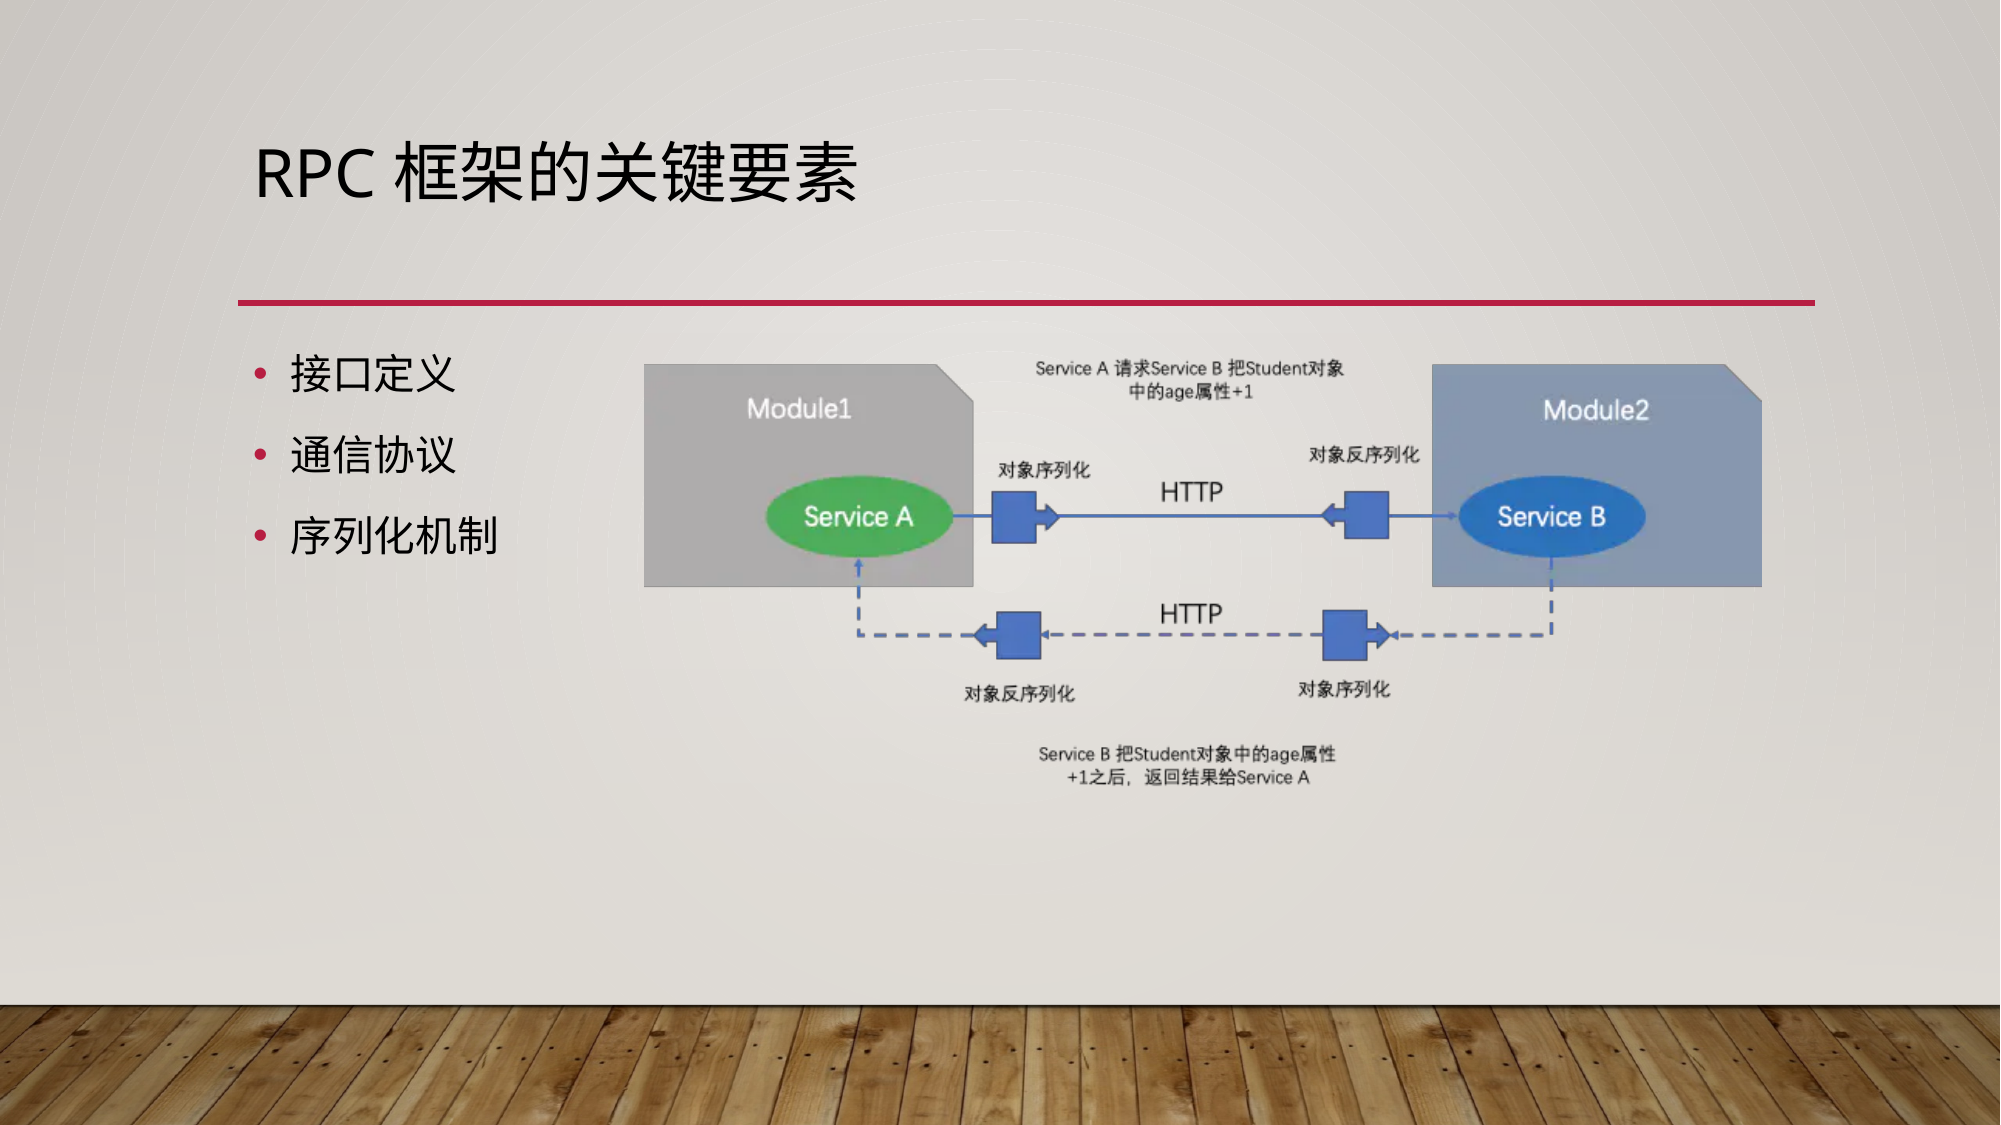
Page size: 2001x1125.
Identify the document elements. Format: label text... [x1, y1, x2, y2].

title RPC框架的关键要素 [238, 131, 1814, 305]
picture [0, 1005, 2000, 1125]
picture [644, 350, 1762, 801]
list 接口定义 通信协议 序列化机制 [238, 330, 909, 897]
